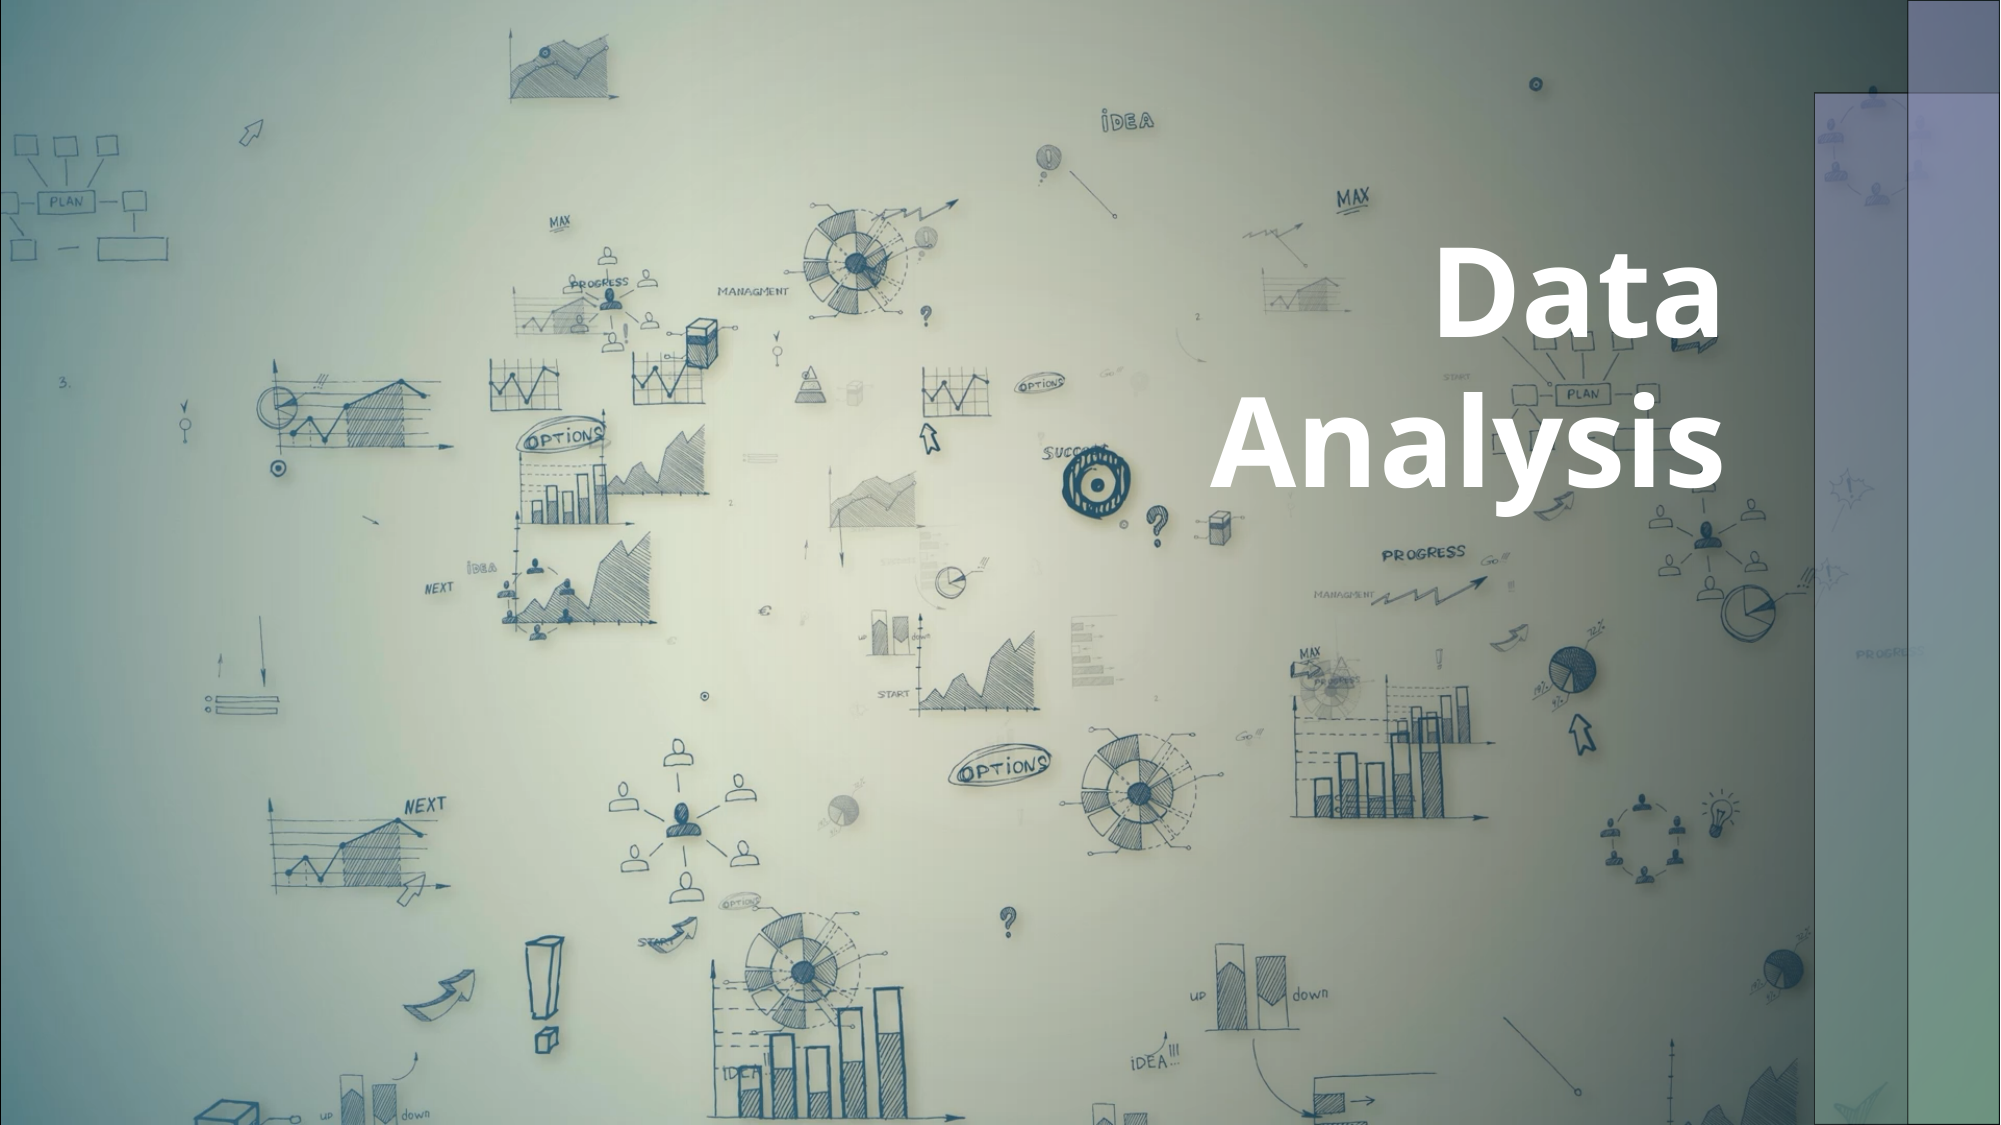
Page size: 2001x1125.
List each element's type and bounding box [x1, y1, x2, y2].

text_box [0, 0, 2000, 1125]
